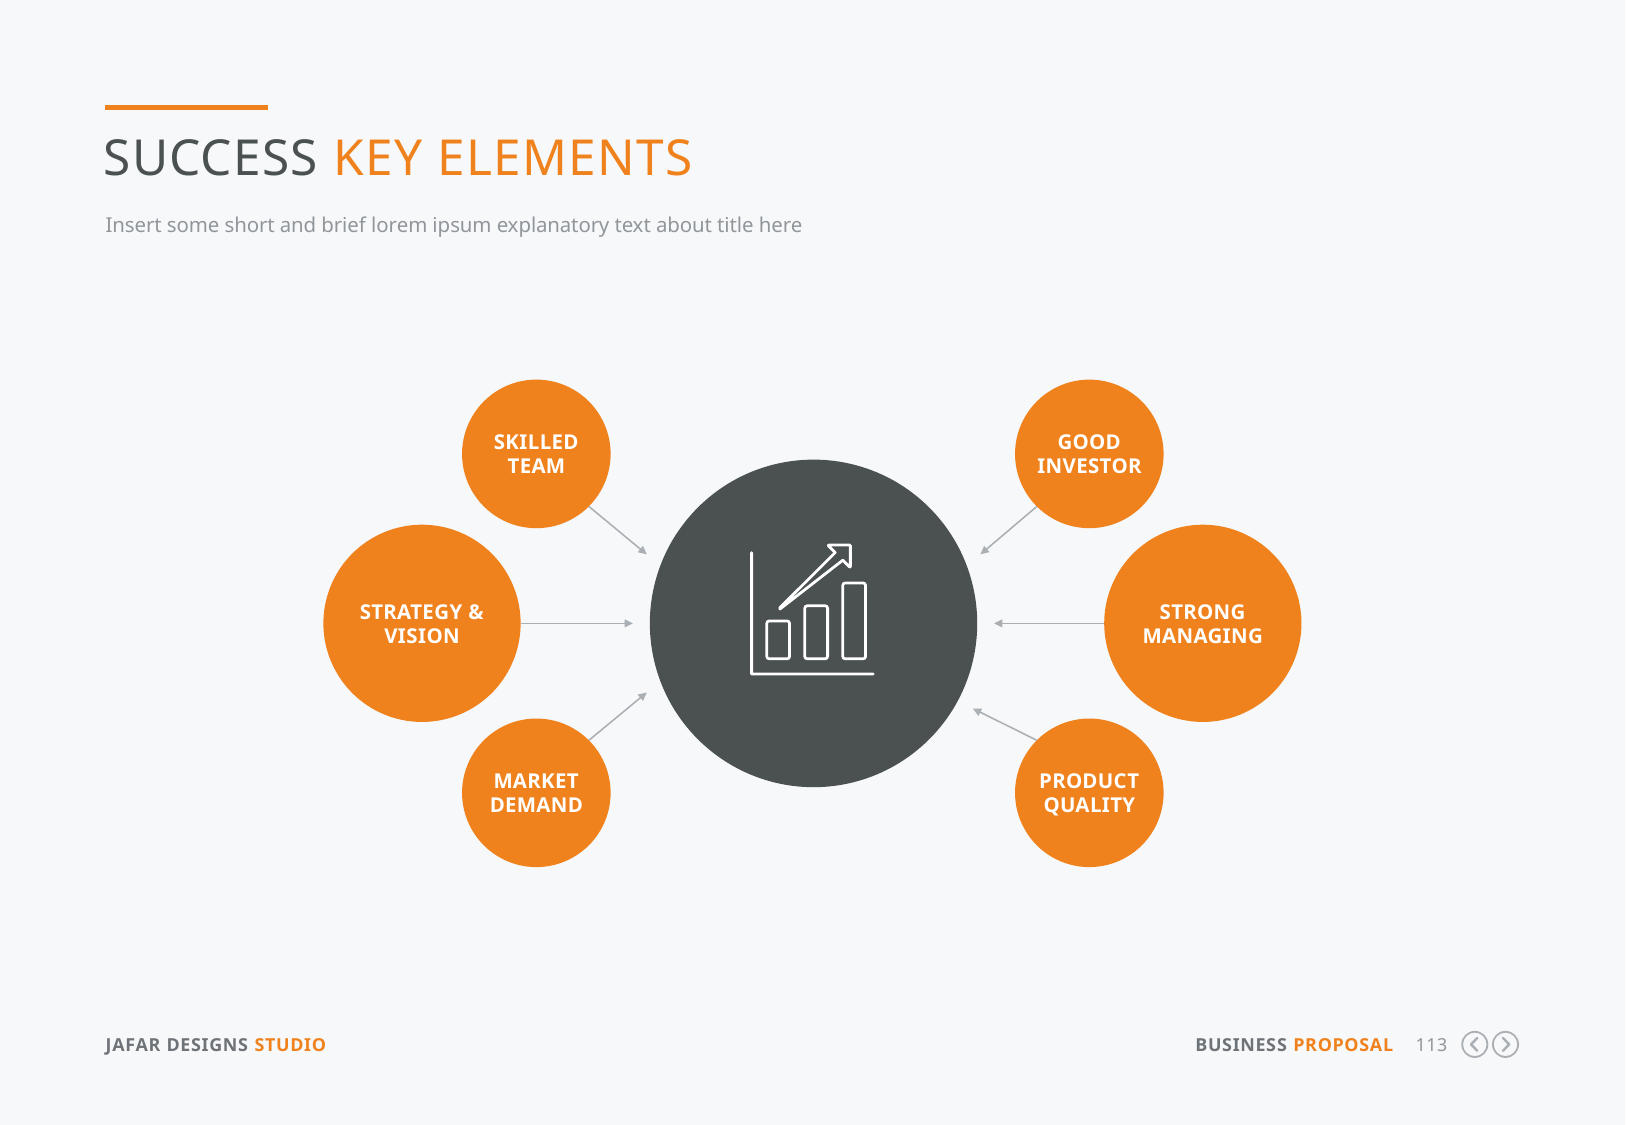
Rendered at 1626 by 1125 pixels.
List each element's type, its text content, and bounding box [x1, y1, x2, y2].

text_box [972, 708, 1037, 741]
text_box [980, 506, 1037, 555]
text_box [1103, 523, 1303, 723]
text_box [778, 543, 852, 611]
text_box [1014, 378, 1165, 530]
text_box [588, 506, 647, 555]
text_box [1014, 717, 1165, 869]
text_box Product Quality [1024, 768, 1155, 817]
text_box [632, 441, 996, 806]
list Success Key Elements [103, 125, 1518, 188]
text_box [588, 692, 647, 741]
text_box [461, 378, 612, 530]
text_box Strategy & Vision [356, 598, 488, 648]
list Insert some short and brief lorem ipsum explanatory text about title here [105, 209, 1519, 241]
text_box [750, 551, 875, 676]
text_box Skilled Team [471, 429, 602, 478]
text_box Good Investor [1024, 429, 1155, 478]
text_box [461, 717, 612, 869]
text_box Market Demand [471, 768, 602, 817]
text_box Strong Managing [1137, 598, 1269, 648]
text_box [649, 459, 978, 788]
text_box [322, 523, 522, 723]
